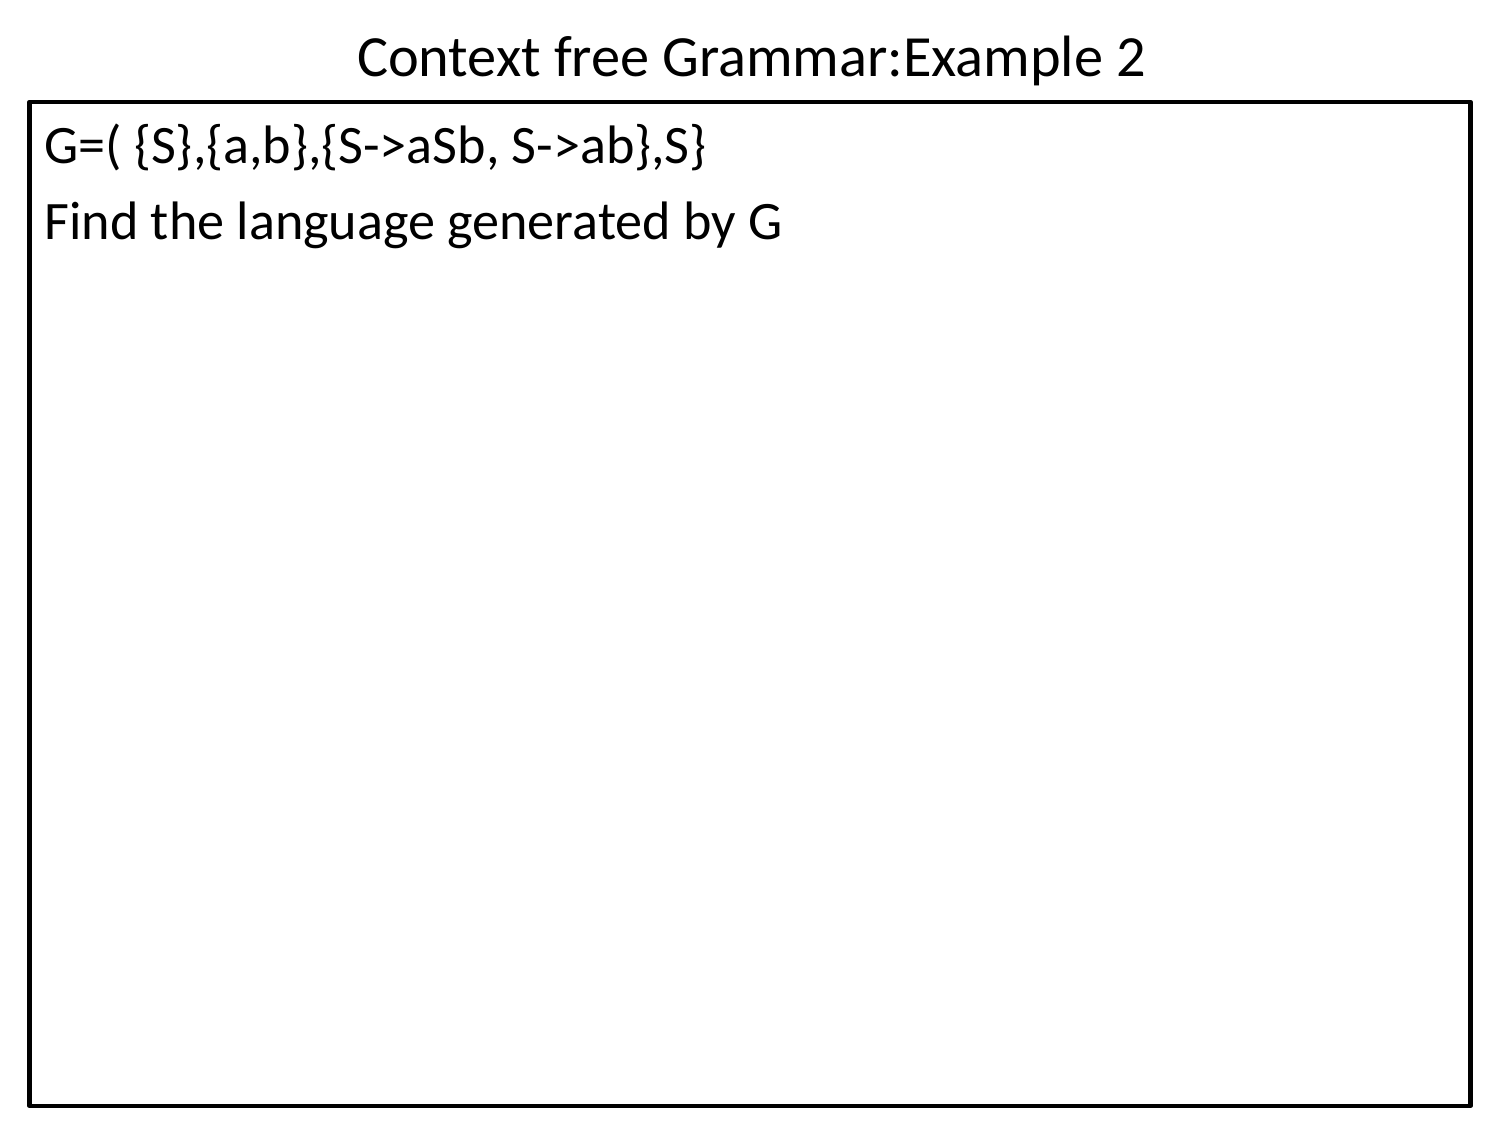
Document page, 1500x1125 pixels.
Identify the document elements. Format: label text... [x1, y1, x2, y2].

title Context free Grammar:Example 2 [76, 19, 1427, 88]
list G=( {S},{a,b},{S->aSb, S->ab},S} Find the language generated by G [27, 100, 1473, 1108]
